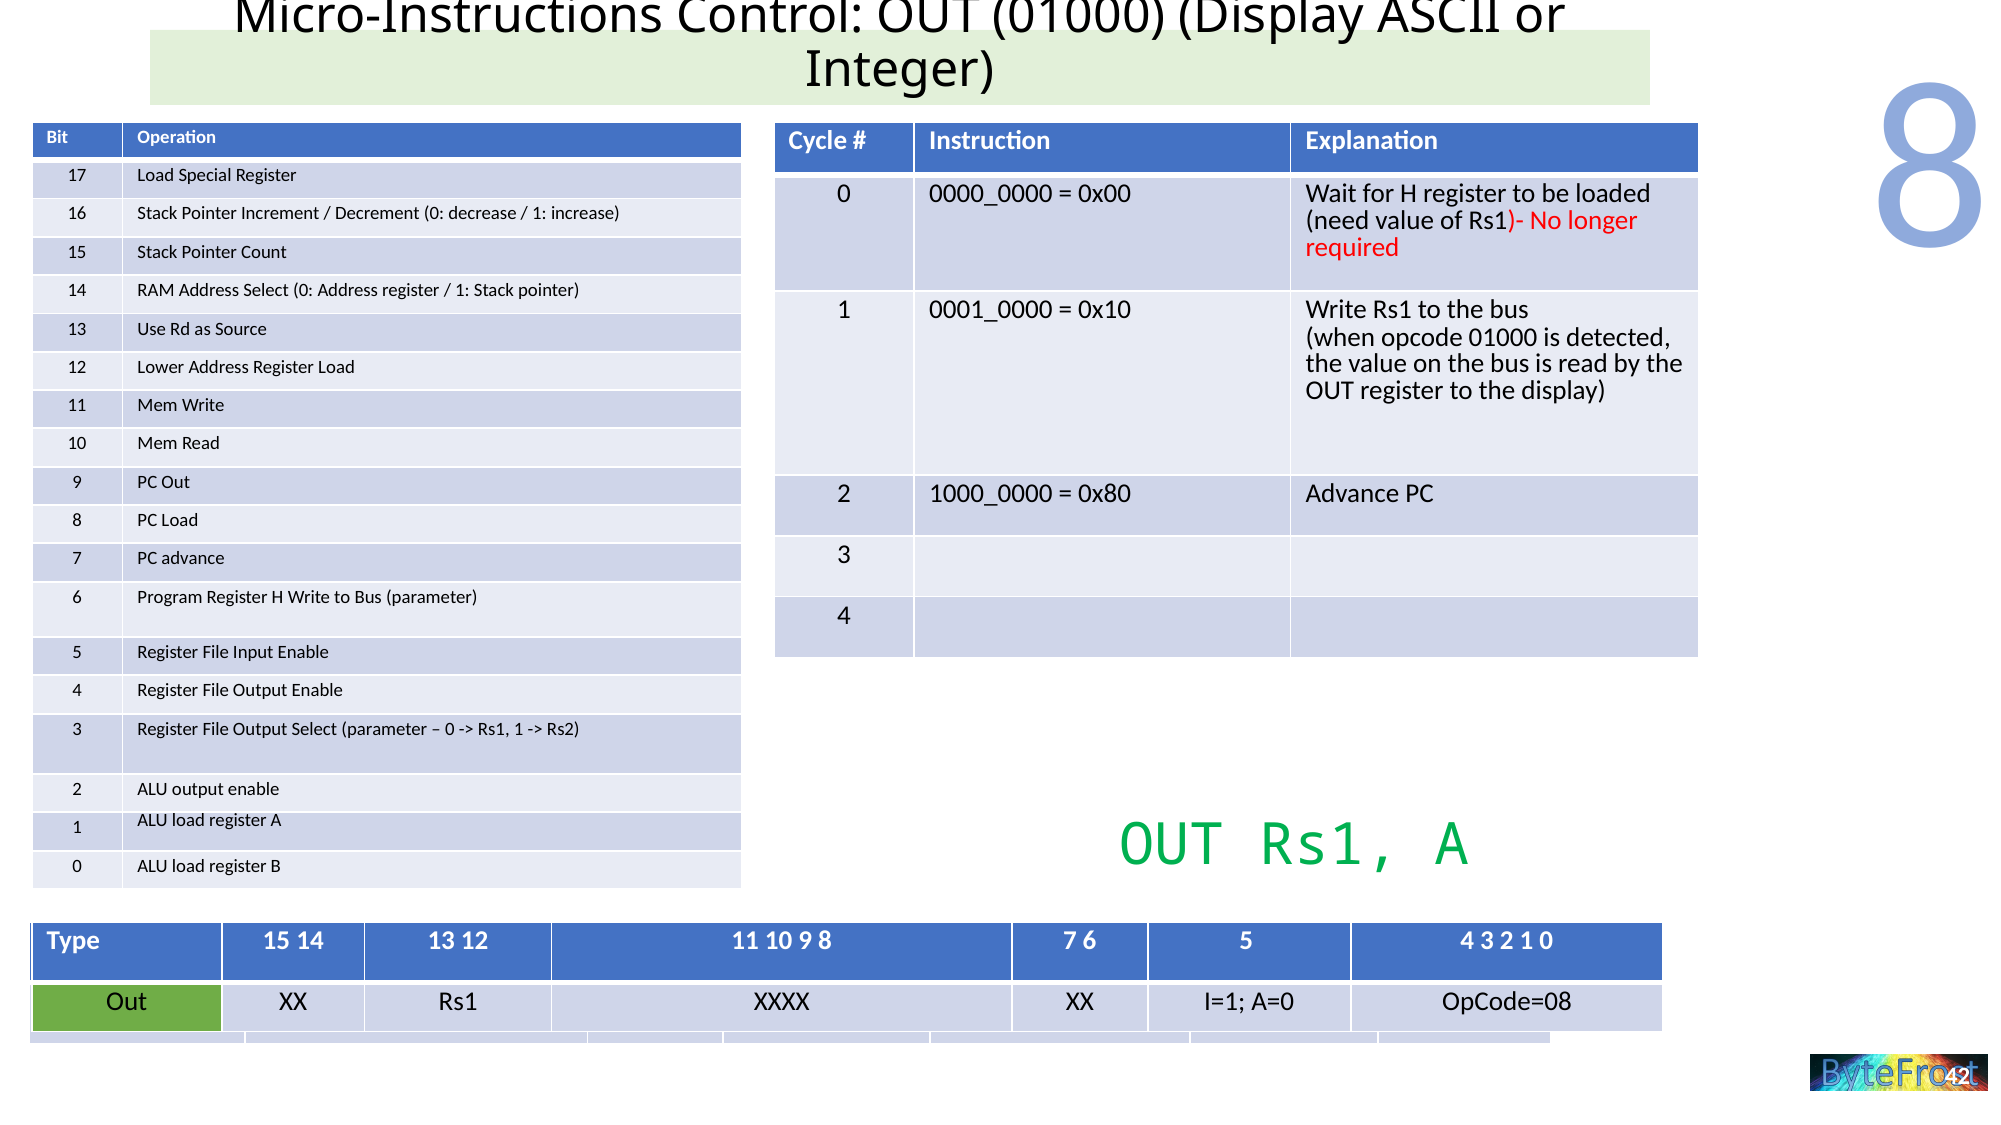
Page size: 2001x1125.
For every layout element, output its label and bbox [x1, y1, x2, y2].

table_cell [1379, 1032, 1550, 1043]
table_header [552, 923, 1011, 980]
table_cell [1352, 985, 1662, 1031]
table_header [775, 123, 913, 172]
table_cell [123, 506, 741, 542]
table_cell [30, 1032, 244, 1043]
table_cell [123, 314, 741, 351]
table_cell [123, 638, 741, 674]
table_cell [123, 583, 741, 636]
table_cell [33, 506, 122, 542]
table_cell [33, 391, 122, 427]
table_header [1352, 923, 1662, 980]
table_cell [33, 715, 122, 773]
table_header [915, 123, 1290, 172]
title [150, 29, 1650, 105]
table_cell [123, 852, 741, 888]
table_cell [123, 276, 741, 313]
table_header [223, 923, 364, 980]
table_cell [33, 429, 122, 466]
table_cell [123, 199, 741, 236]
table_cell [33, 676, 122, 713]
table_cell [33, 544, 122, 581]
table_cell [915, 537, 1290, 596]
text_box [1855, 0, 2000, 303]
table_cell [1291, 178, 1698, 290]
table_cell [123, 676, 741, 713]
table_cell [365, 985, 551, 1031]
table_cell [123, 813, 741, 850]
table_header [123, 123, 741, 157]
table_cell [123, 238, 741, 274]
table_cell [123, 429, 741, 466]
table_cell [724, 1032, 929, 1043]
table_cell [915, 597, 1290, 657]
table_cell [223, 985, 364, 1031]
table_cell [1291, 476, 1698, 535]
table_cell [775, 178, 913, 290]
table_cell [915, 178, 1290, 290]
picture [1810, 1054, 1988, 1091]
table_header [33, 923, 221, 980]
table_cell [33, 813, 122, 850]
table_cell [1291, 537, 1698, 596]
table_cell [33, 775, 122, 811]
table_cell [123, 715, 741, 773]
table_cell [246, 1032, 587, 1043]
table_header [1149, 923, 1350, 980]
table_cell [123, 353, 741, 389]
table_cell [33, 238, 122, 274]
table_cell [33, 638, 122, 674]
table_cell [33, 852, 122, 888]
table_cell [1149, 985, 1350, 1031]
table_cell [123, 544, 741, 581]
table_cell [123, 775, 741, 811]
table_header [365, 923, 551, 980]
table_cell [588, 1032, 722, 1043]
table_cell [552, 985, 1011, 1031]
table_header [1013, 923, 1147, 980]
table_cell [123, 163, 741, 198]
table_cell [915, 292, 1290, 474]
table_header [1291, 123, 1698, 172]
table_header [33, 123, 122, 157]
table_cell [33, 583, 122, 636]
table_cell [775, 476, 913, 535]
table_cell [33, 353, 122, 389]
table_cell [1013, 985, 1147, 1031]
table_cell [931, 1032, 1189, 1043]
table_cell [775, 537, 913, 596]
text_box [1535, 1044, 1986, 1105]
text_box [1069, 799, 1485, 884]
table_cell [775, 597, 913, 657]
table_cell [1191, 1032, 1377, 1043]
table_cell [1291, 292, 1698, 474]
table_cell [123, 391, 741, 427]
table_cell [33, 199, 122, 236]
table_cell [1291, 597, 1698, 657]
table_cell [33, 985, 221, 1031]
table_cell [123, 468, 741, 504]
table_cell [33, 163, 122, 198]
table_cell [33, 314, 122, 351]
table_cell [775, 292, 913, 474]
table_cell [915, 476, 1290, 535]
table_cell [33, 468, 122, 504]
table_cell [33, 276, 122, 313]
